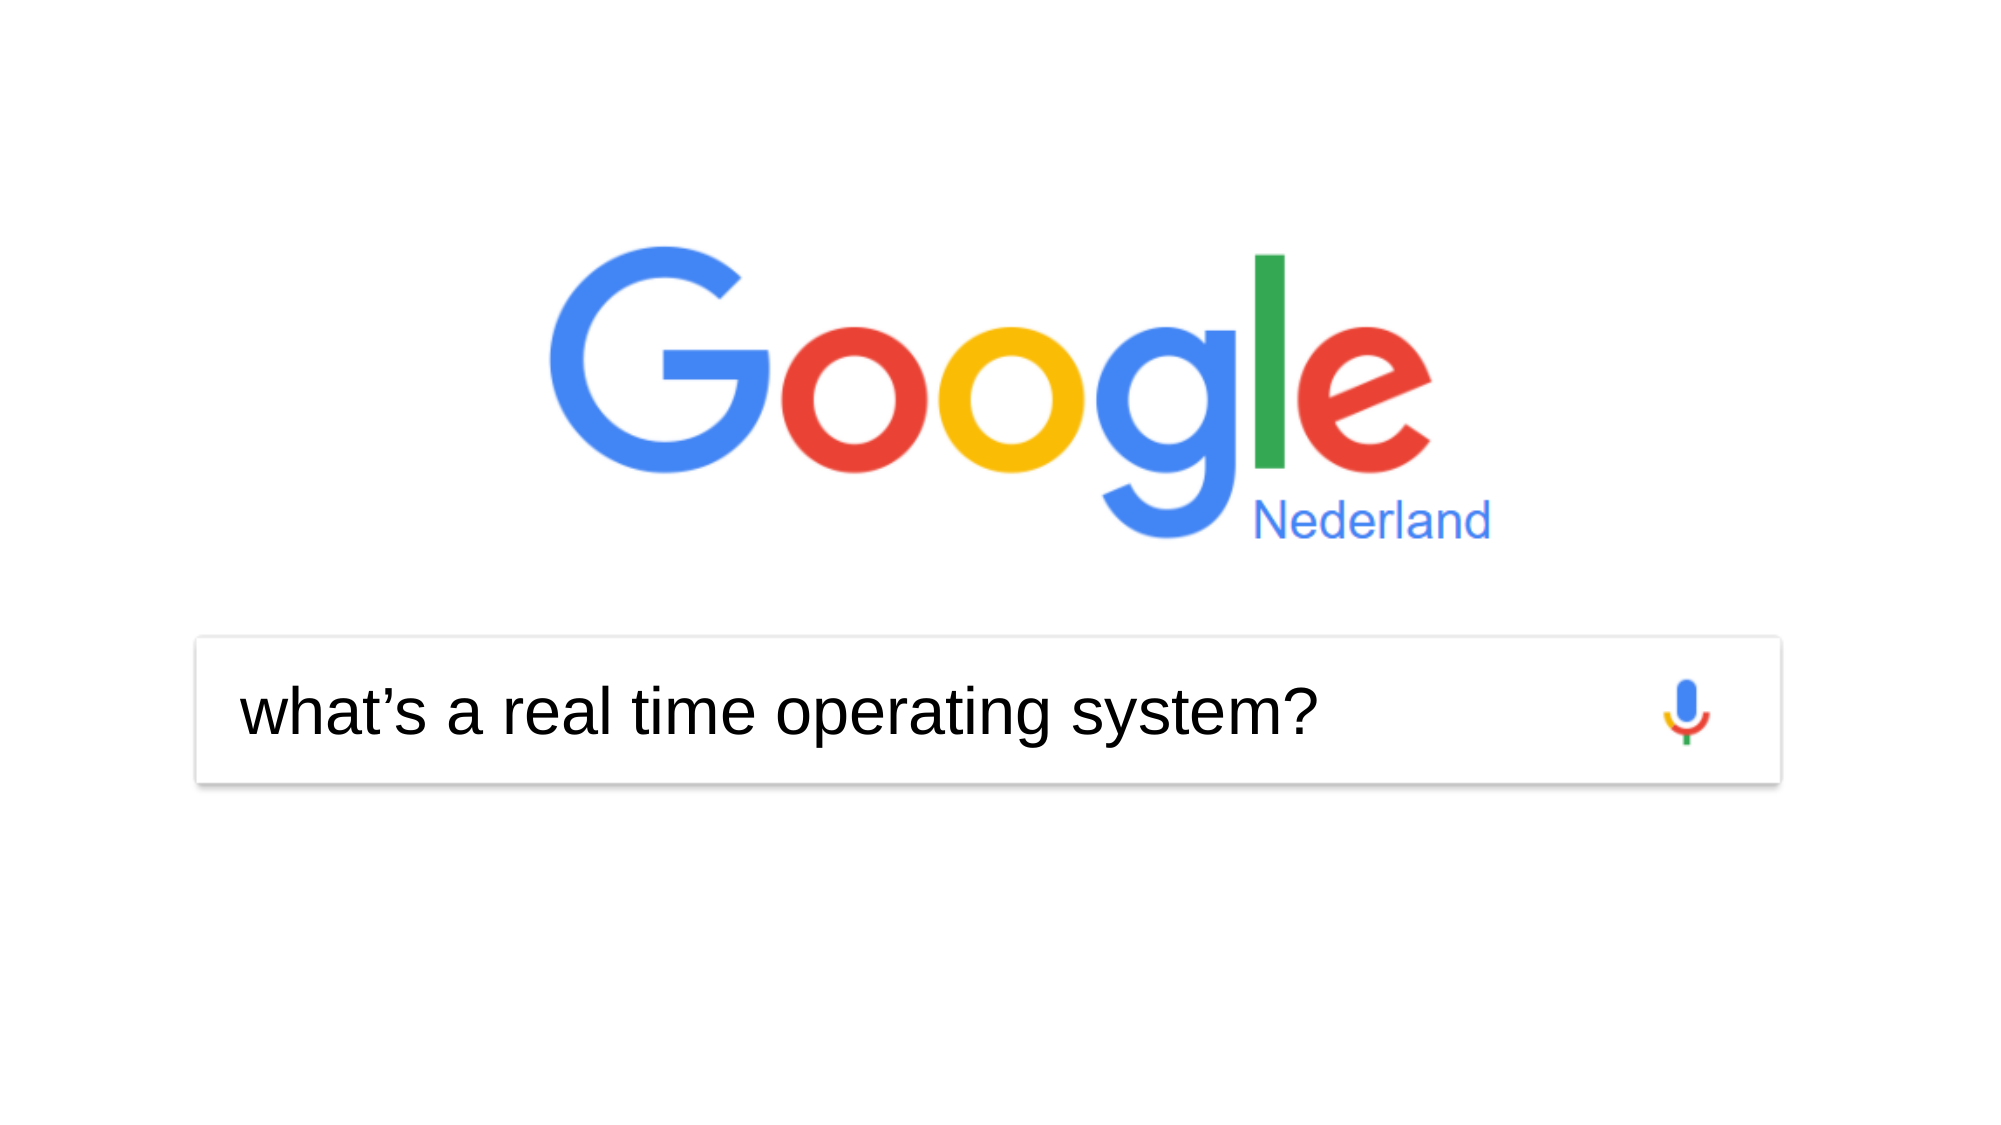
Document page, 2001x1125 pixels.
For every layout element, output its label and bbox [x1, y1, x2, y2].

picture [107, 179, 1892, 855]
